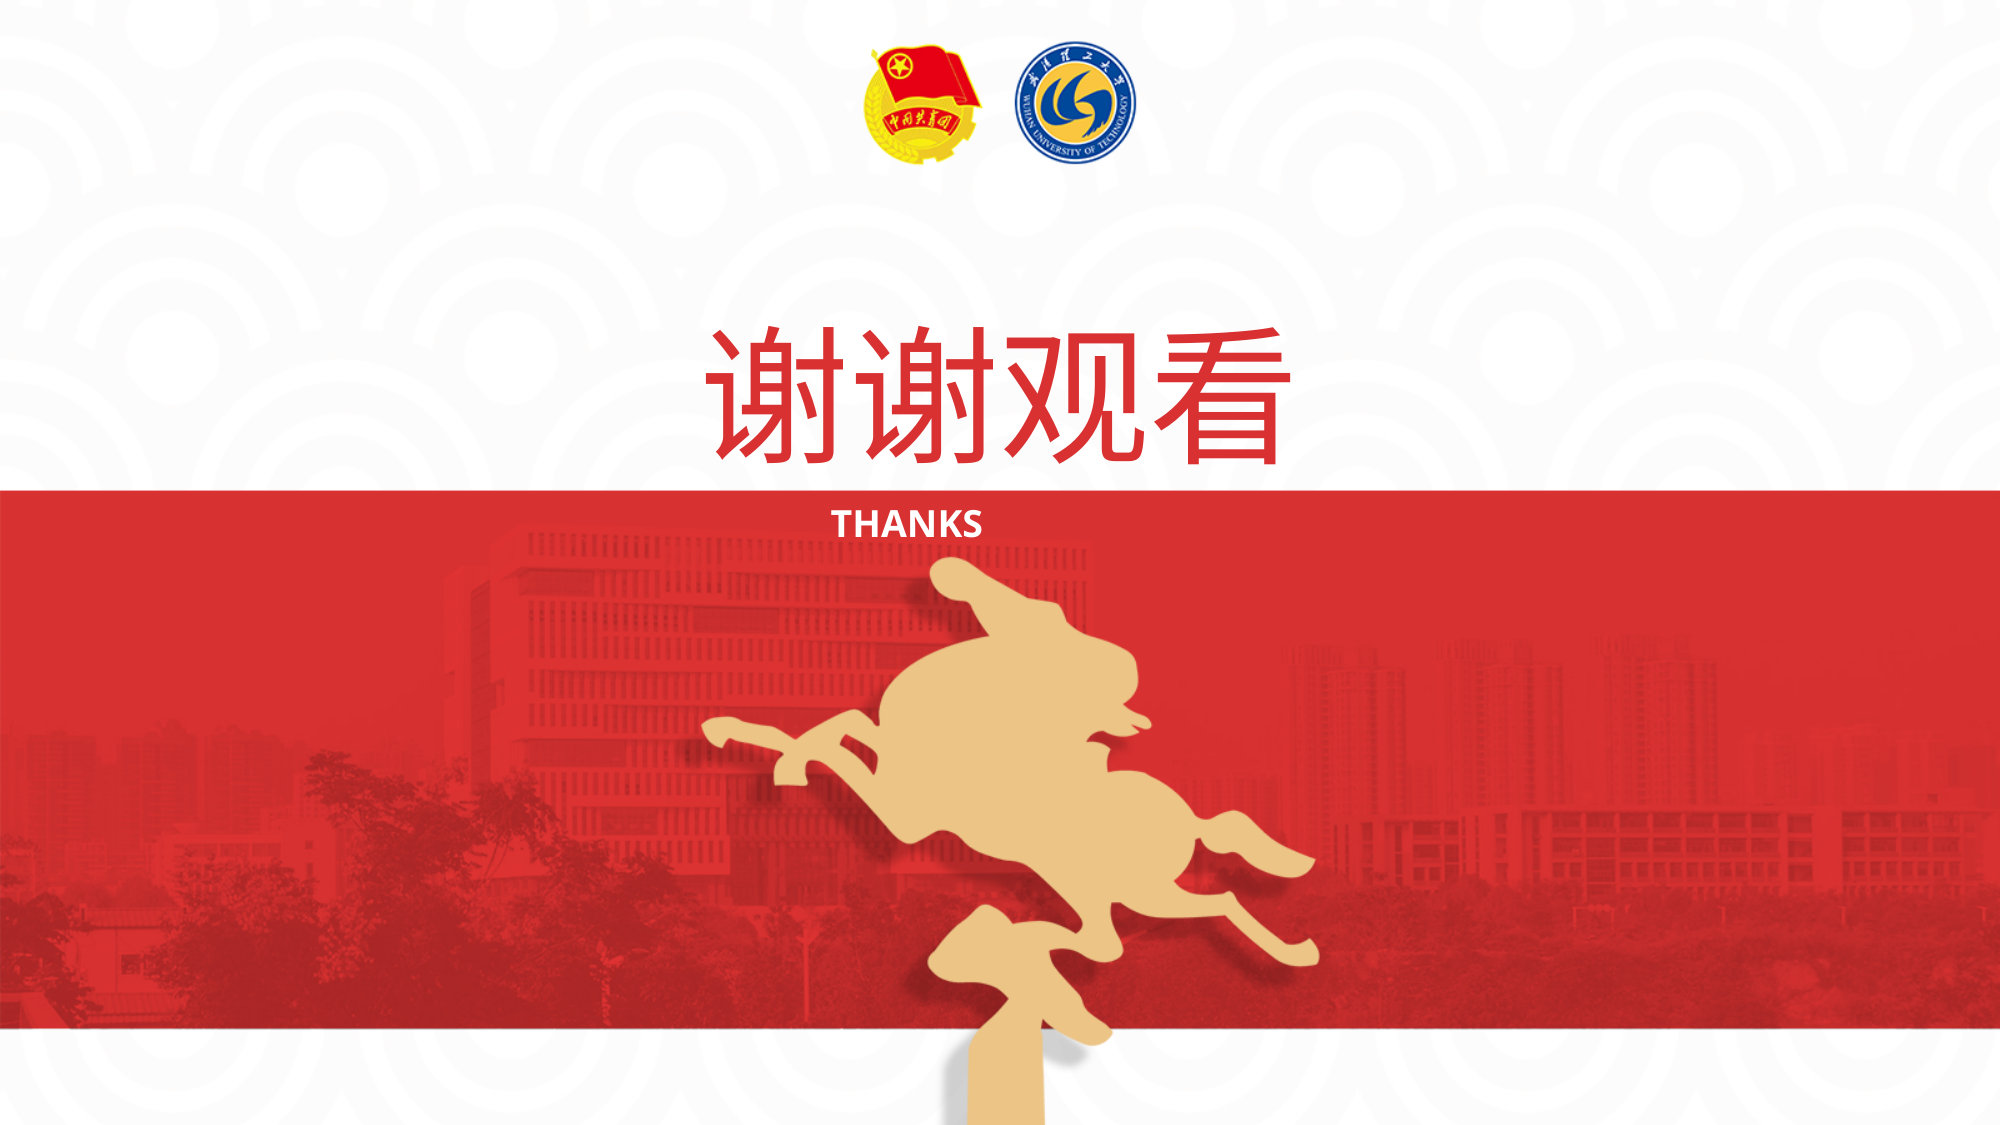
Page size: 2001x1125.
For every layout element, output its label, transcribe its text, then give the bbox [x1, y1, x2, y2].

picture [0, 0, 2000, 1125]
text_box 谢谢观看 [685, 295, 1315, 490]
text_box THANKS [815, 492, 1185, 552]
